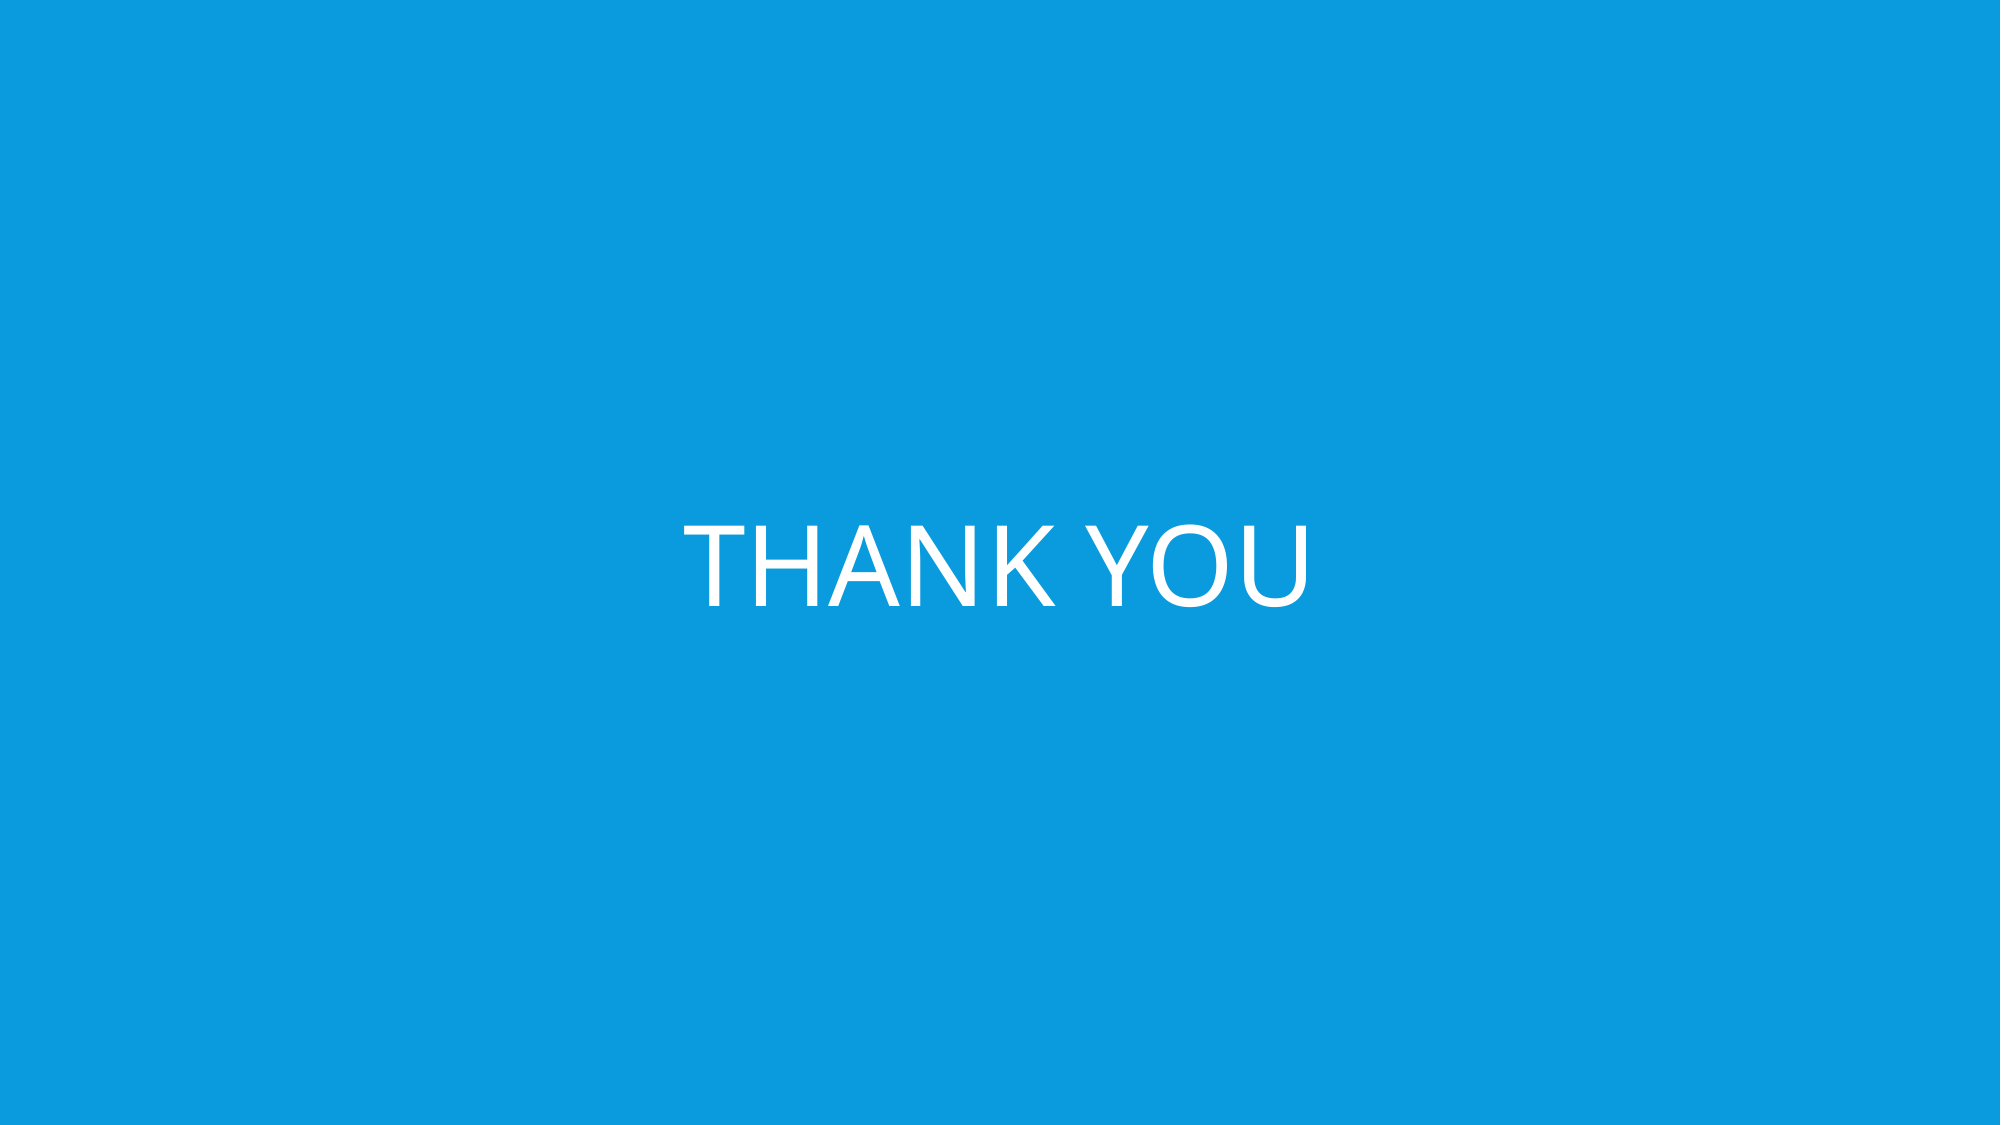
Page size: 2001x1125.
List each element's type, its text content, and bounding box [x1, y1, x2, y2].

text_box THANK YOU [668, 486, 1332, 637]
